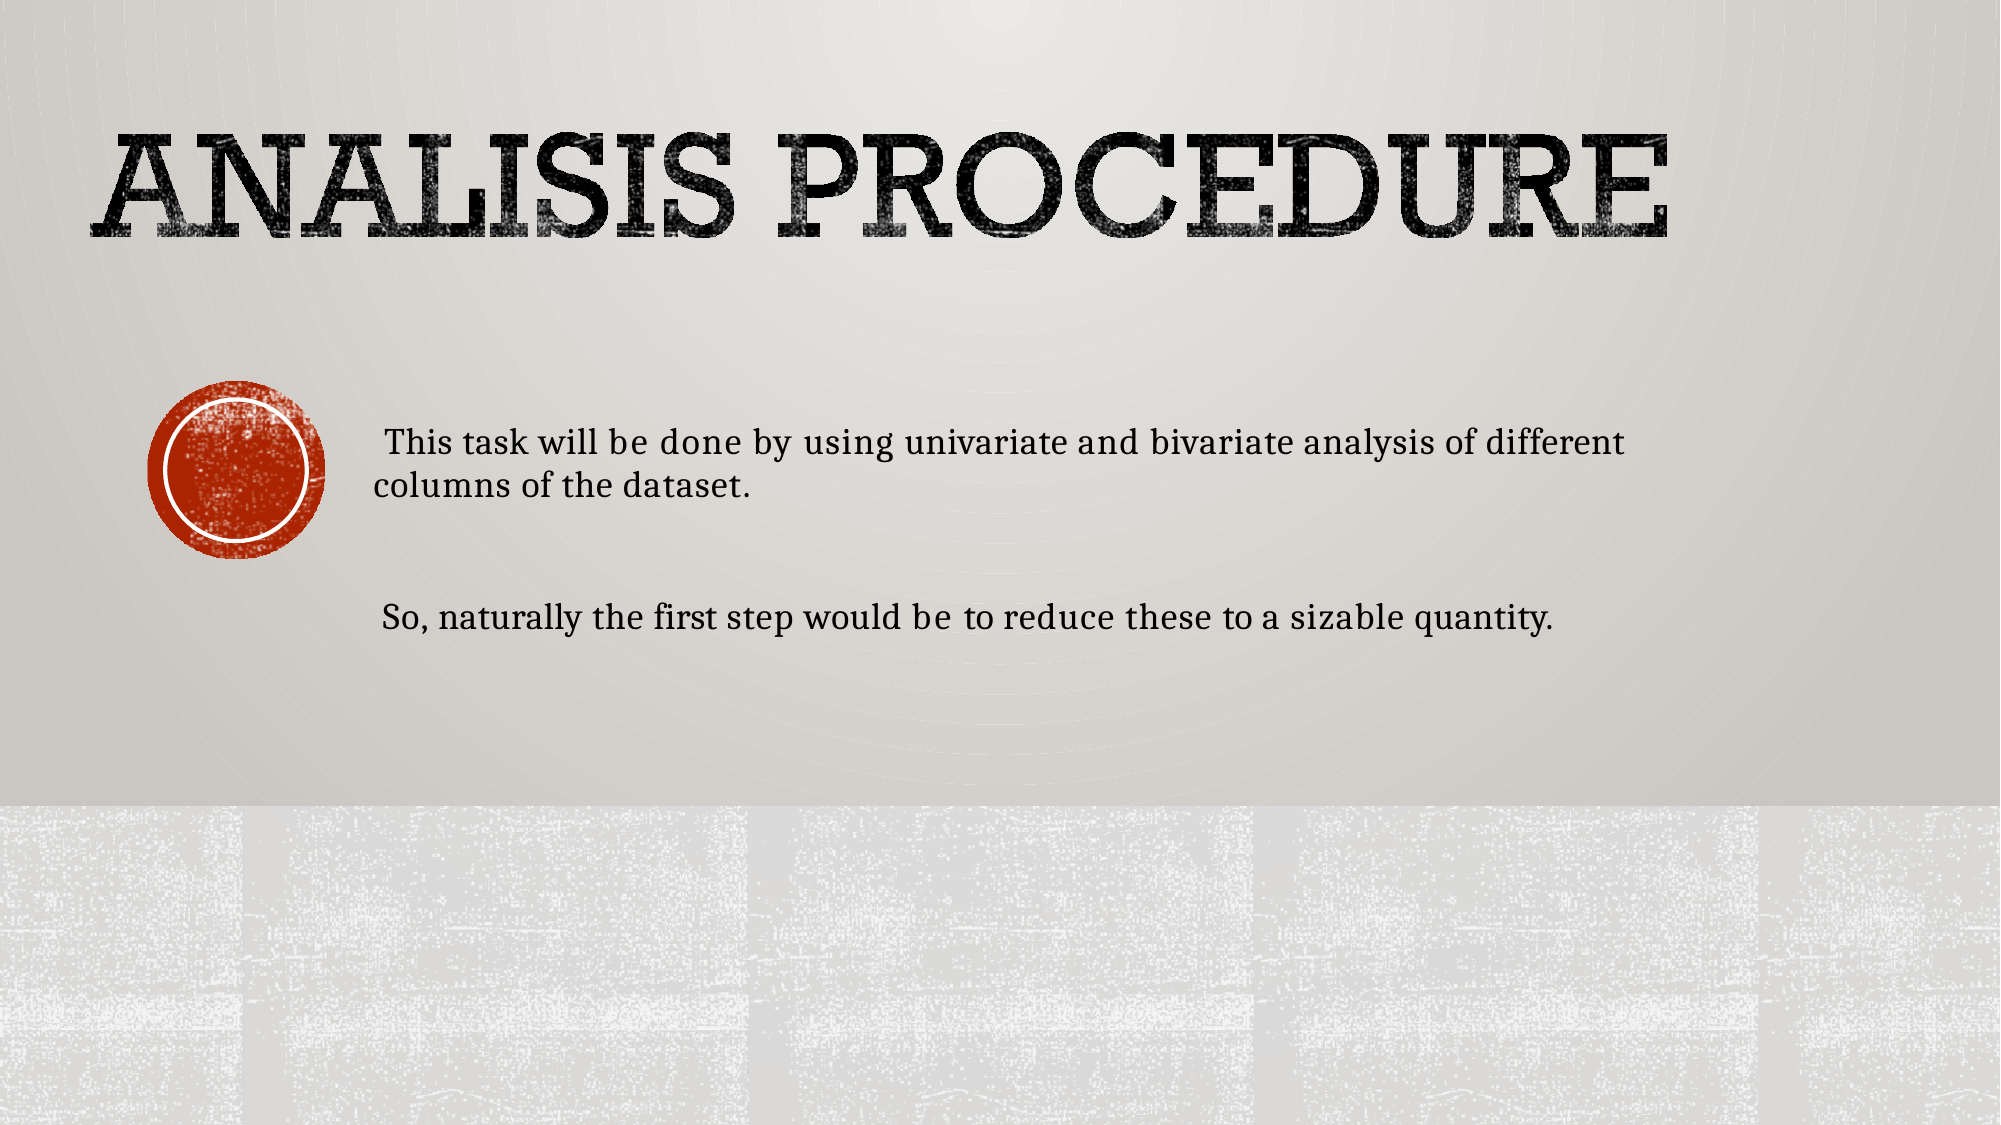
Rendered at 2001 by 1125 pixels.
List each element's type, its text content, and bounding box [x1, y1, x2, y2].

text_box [146, 381, 325, 559]
picture [0, 806, 2000, 1125]
text_box This task will be done by using univariate and bivariate analysis of different columns of the dataset. So, naturally the first step would be to reduce these to a sizable quantity. [371, 416, 1684, 637]
picture [90, 132, 734, 238]
picture [778, 132, 1668, 238]
